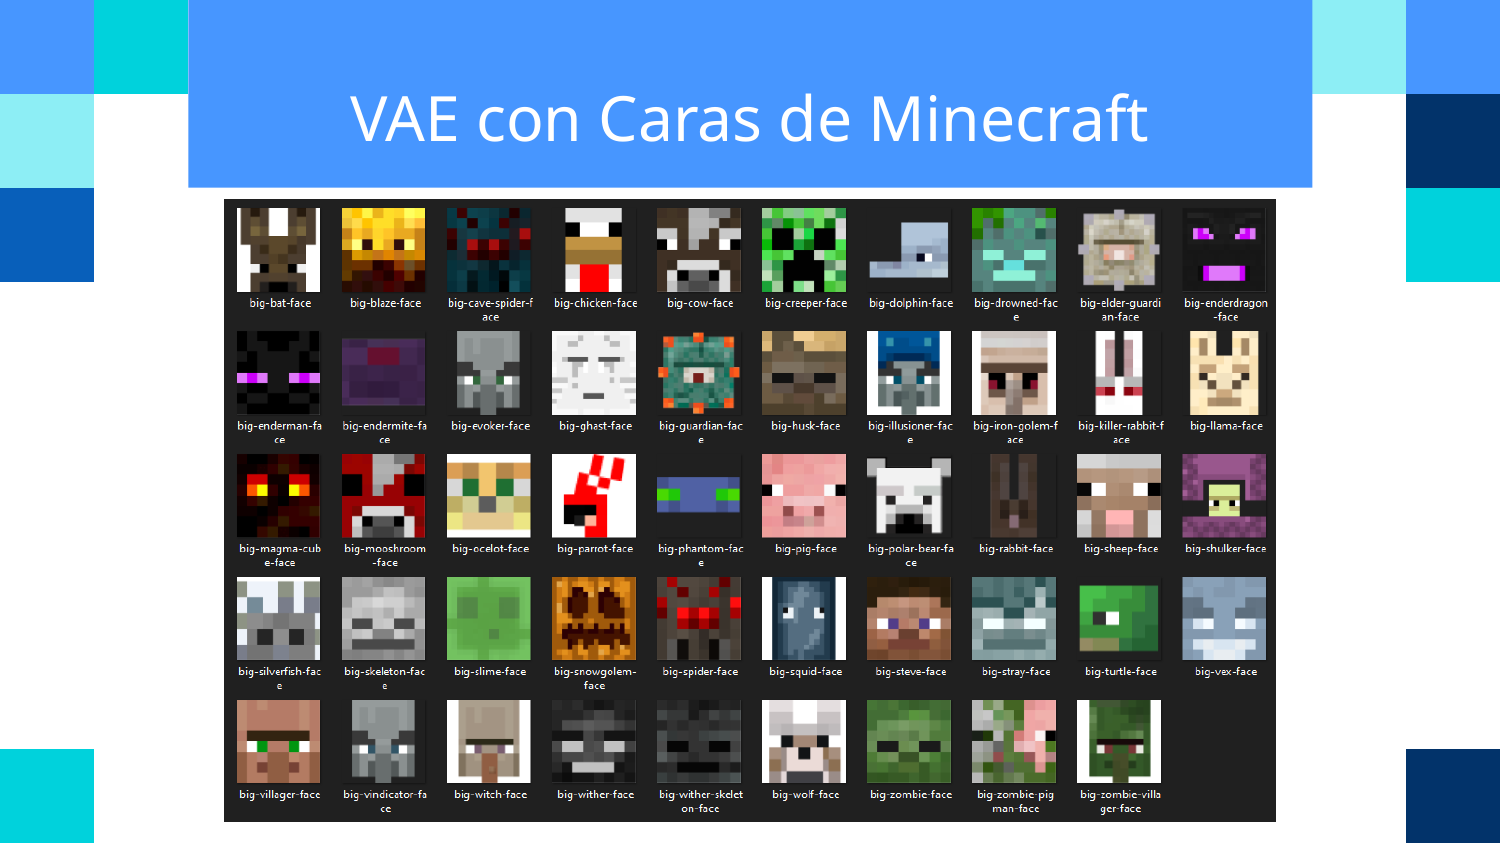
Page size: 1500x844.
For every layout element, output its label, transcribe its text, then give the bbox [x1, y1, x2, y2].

picture [223, 199, 1277, 823]
title VAE con Caras de Minecraft [188, 0, 1313, 188]
